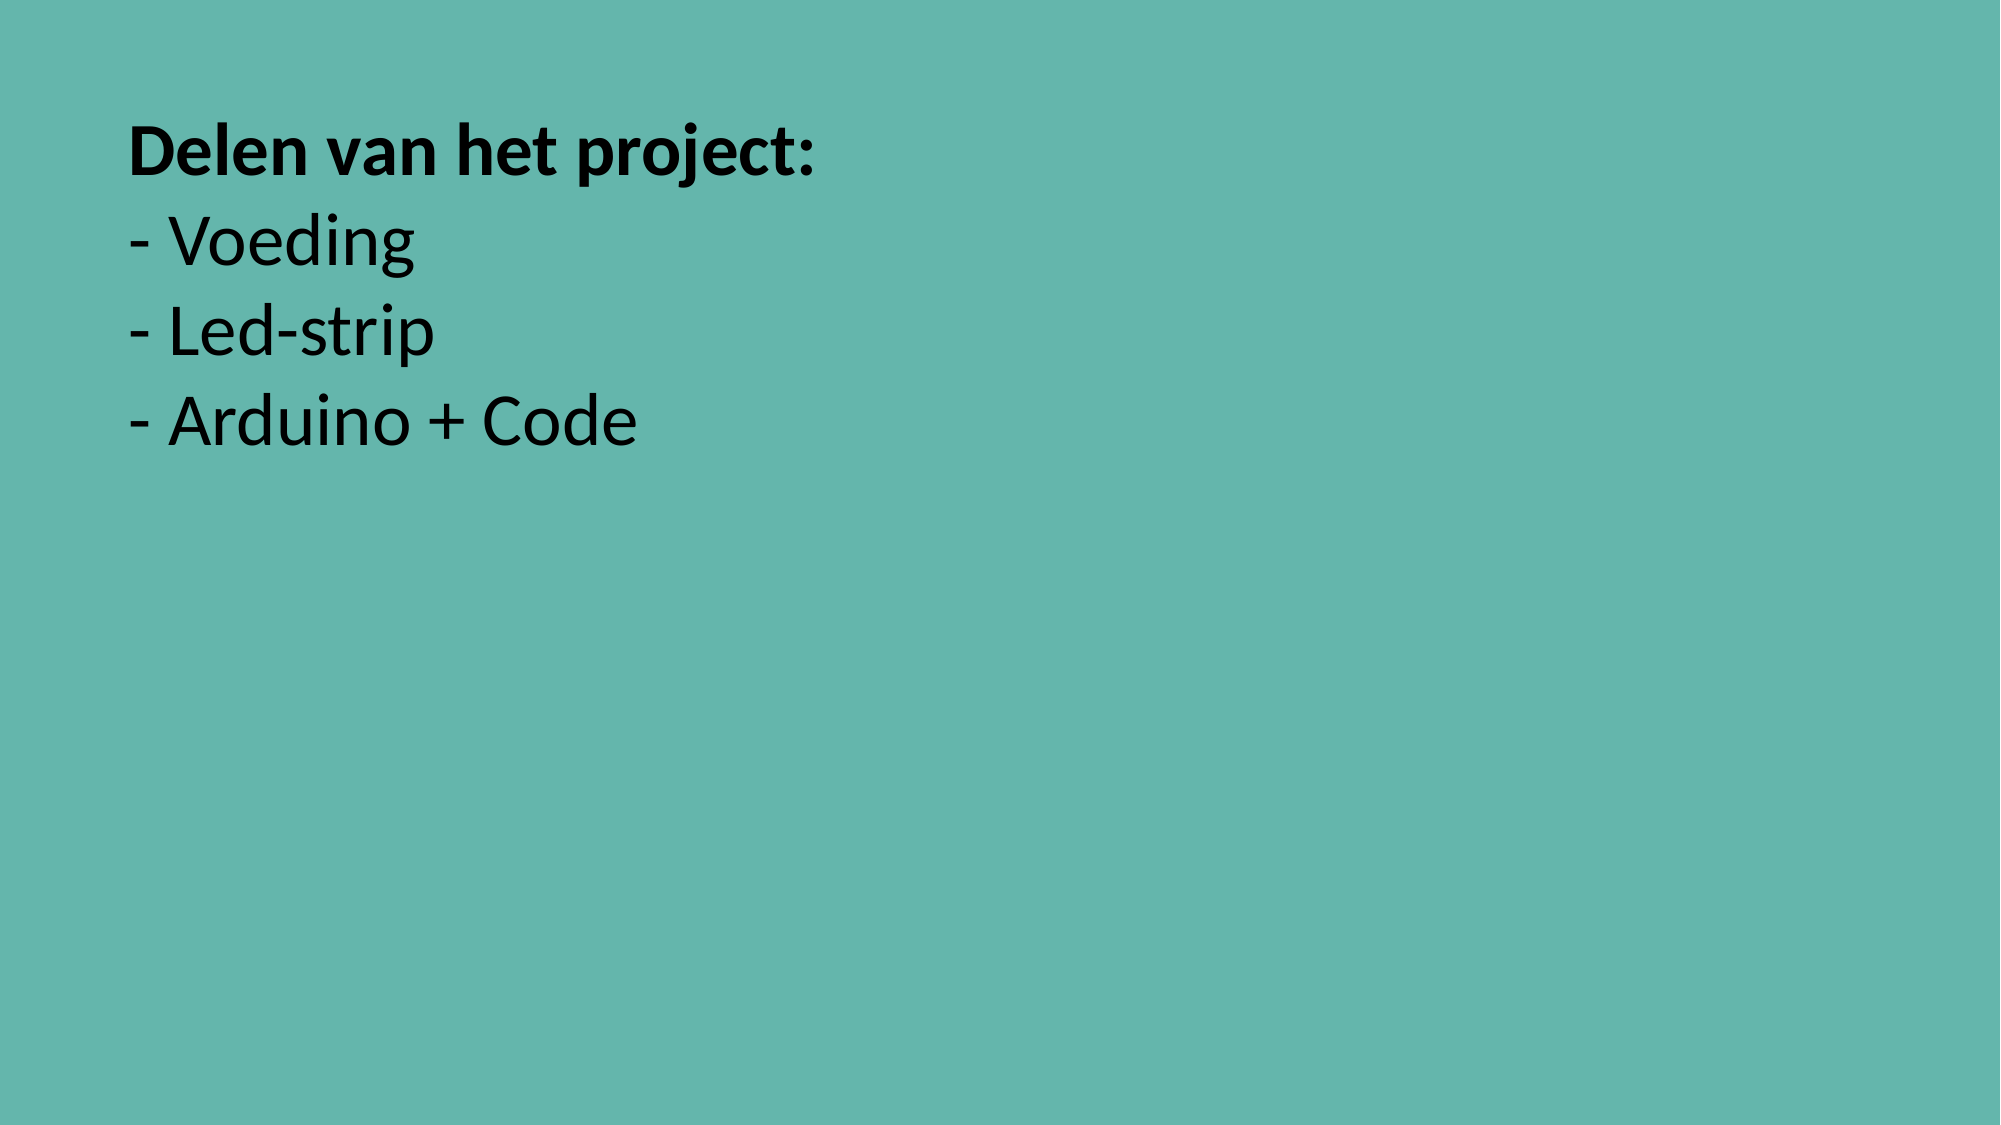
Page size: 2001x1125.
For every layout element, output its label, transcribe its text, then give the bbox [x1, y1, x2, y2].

text_box Delen van het project: - Voeding - Led-strip - Arduino + Code [113, 92, 851, 468]
